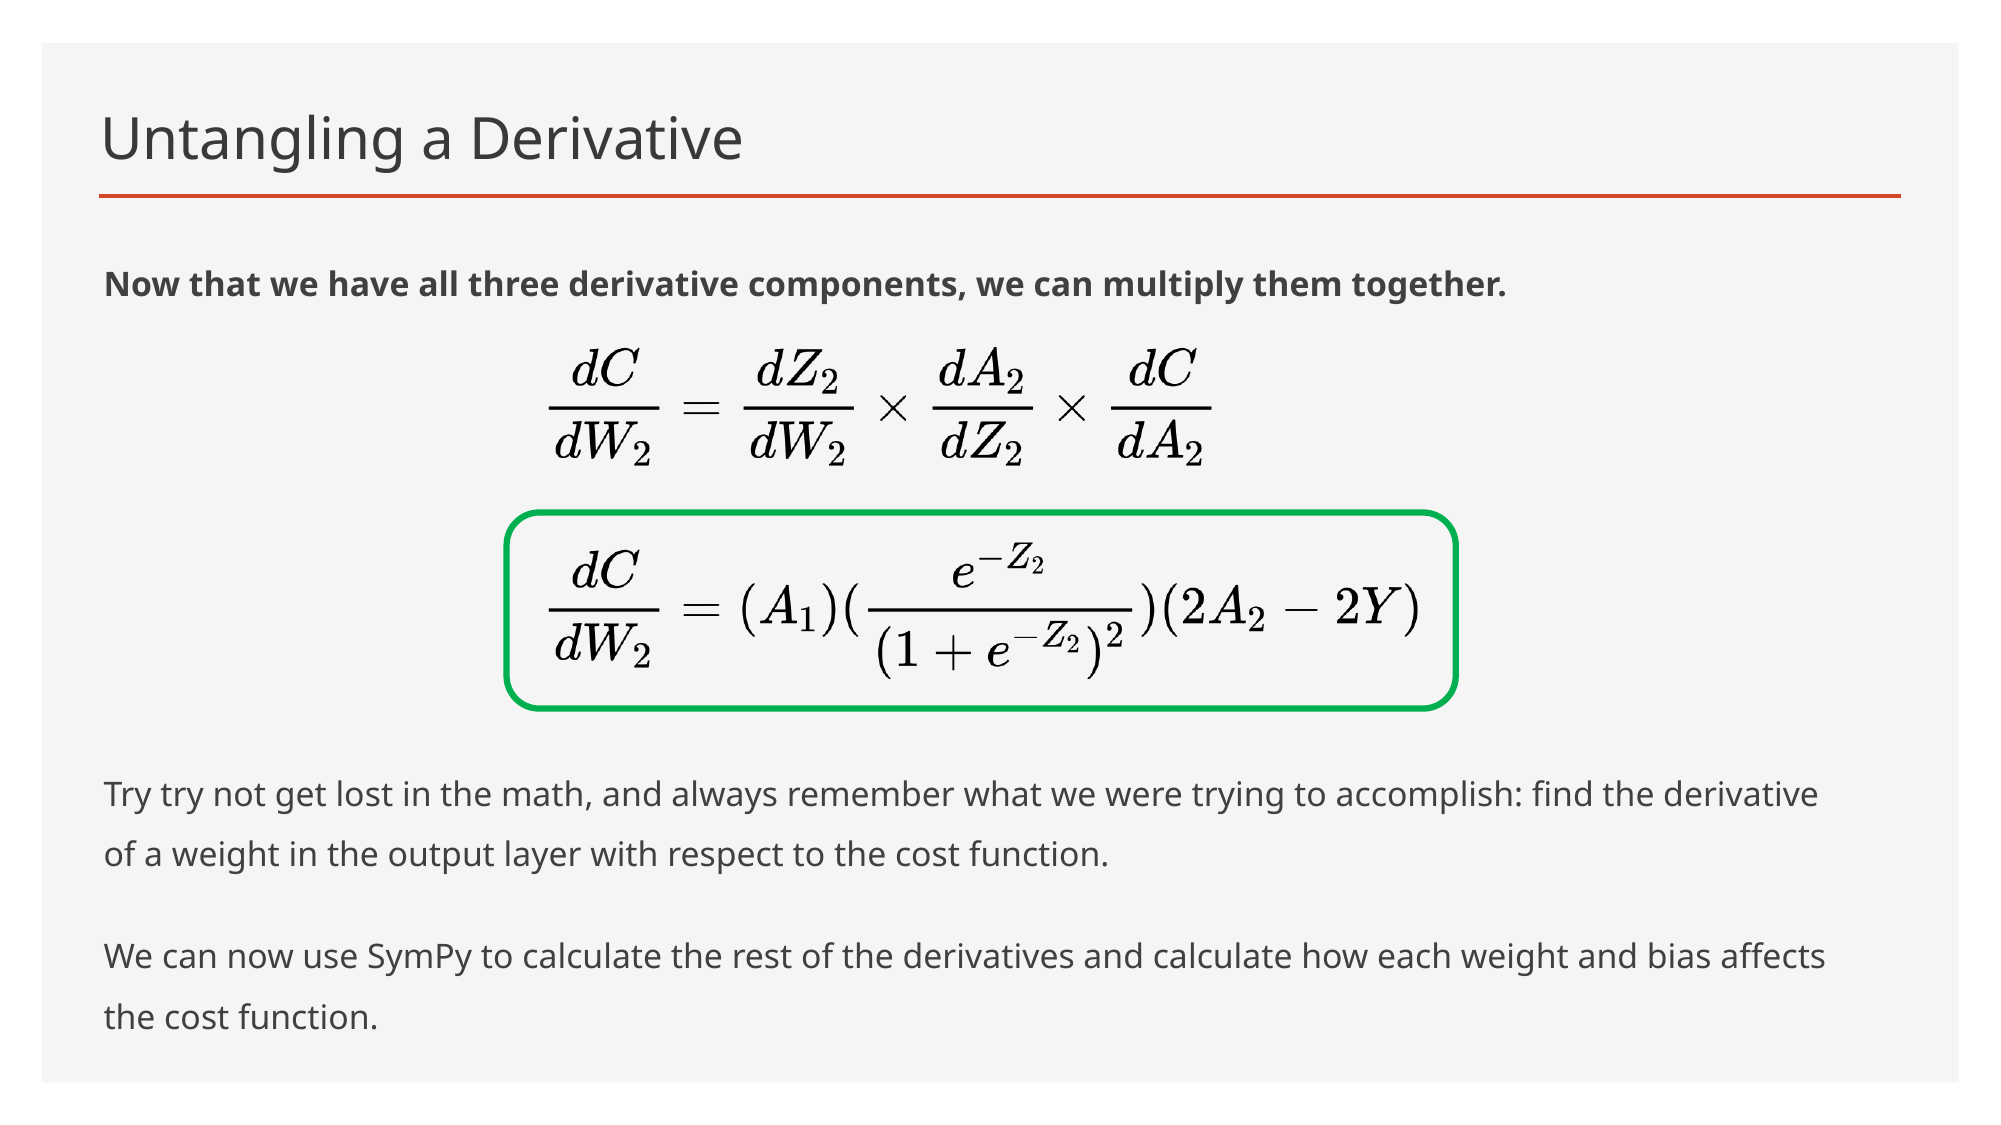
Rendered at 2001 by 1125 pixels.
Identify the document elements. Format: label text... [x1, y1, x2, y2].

title Untangling a Derivative [85, 73, 1214, 179]
list Now that we have all three derivative components, we can multiply them together. Try try not get lost in the math, and always remember what we were trying to accomplish: find the derivative of a weight in the output layer with respect to the cost function. We can now use SymPy to calculate the rest of the derivatives and calculate how each weight and bias affects the cost function. [88, 235, 1862, 1052]
text_box [505, 511, 1457, 710]
picture [541, 347, 1423, 679]
